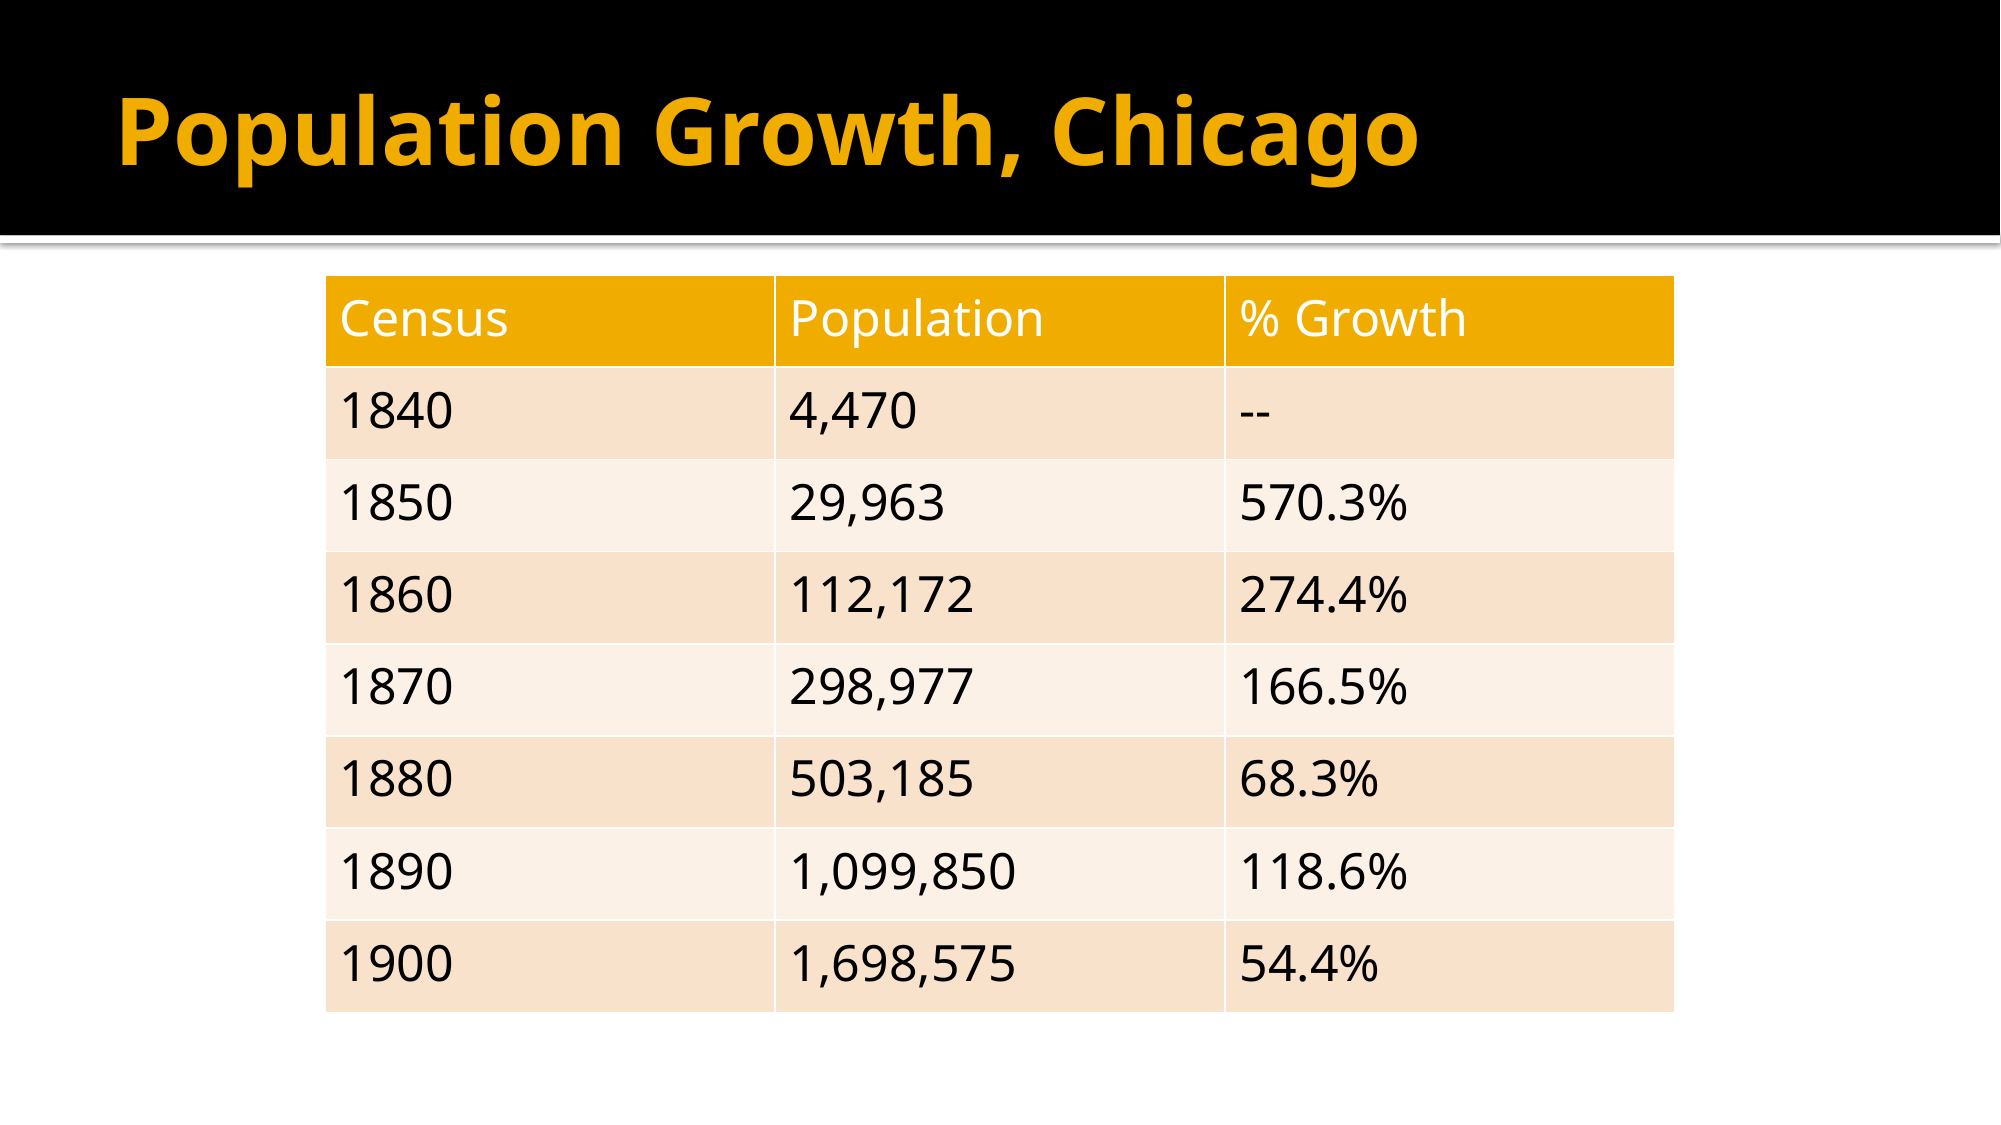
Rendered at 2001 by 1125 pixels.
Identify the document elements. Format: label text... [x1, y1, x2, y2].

table_header % Growth [1226, 276, 1674, 366]
table_cell 1860 [326, 552, 774, 643]
table_cell 274.4% [1226, 552, 1674, 643]
table_cell 298,977 [776, 645, 1224, 735]
table_cell 68.3% [1226, 737, 1674, 827]
table_cell 54.4% [1226, 921, 1674, 1012]
table_cell 1,099,850 [776, 829, 1224, 919]
table_cell -- [1226, 368, 1674, 459]
table_cell 570.3% [1226, 460, 1674, 551]
table_cell 503,185 [776, 737, 1224, 827]
table_cell 1850 [326, 460, 774, 551]
table_cell 1840 [326, 368, 774, 459]
table_cell 166.5% [1226, 645, 1674, 735]
table_cell 4,470 [776, 368, 1224, 459]
table_header Census [326, 276, 774, 366]
table_cell 118.6% [1226, 829, 1674, 919]
table_cell 112,172 [776, 552, 1224, 643]
table_cell 1,698,575 [776, 921, 1224, 1012]
table_cell 1880 [326, 737, 774, 827]
table_cell 1890 [326, 829, 774, 919]
table_cell 1870 [326, 645, 774, 735]
table_cell 29,963 [776, 460, 1224, 551]
table_header Population [776, 276, 1224, 366]
table_cell 1900 [326, 921, 774, 1012]
title Population Growth, Chicago [99, 25, 1900, 231]
